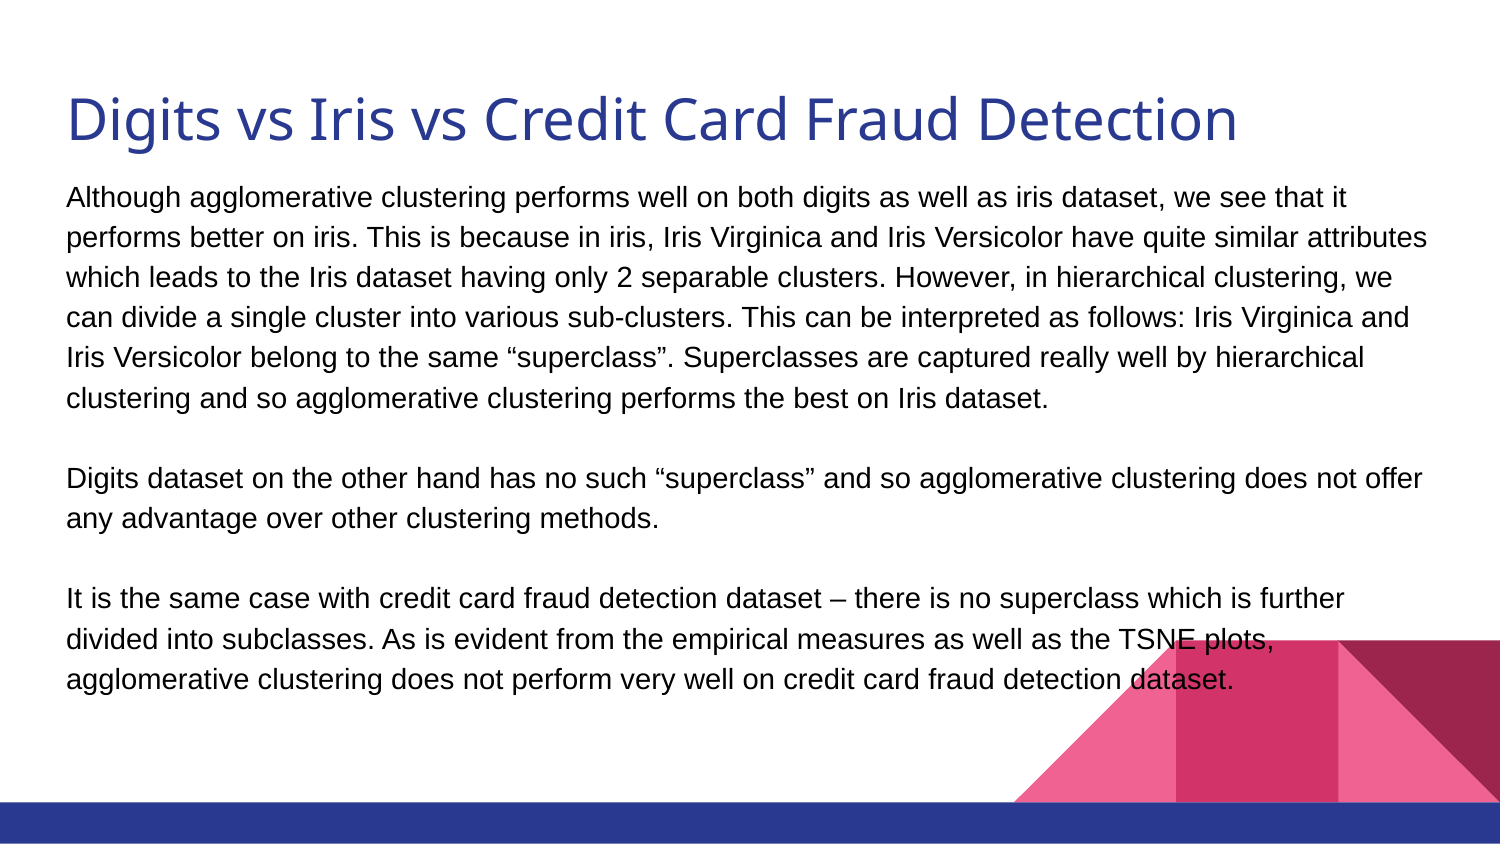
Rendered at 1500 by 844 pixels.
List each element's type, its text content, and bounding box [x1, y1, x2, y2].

title Digits vs Iris vs Credit Card Fraud Detection [51, 67, 1449, 157]
list Although agglomerative clustering performs well on both digits as well as iris dataset, we see that it performs better on iris. This is because in iris, Iris Virginica and Iris Versicolor have quite similar attributes which leads to the Iris dataset having only 2 separable clusters. However, in hierarchical clustering, we can divide a single cluster into various sub-clusters. This can be interpreted as follows: Iris Virginica and Iris Versicolor belong to the same “superclass”. Superclasses are captured really well by hierarchical clustering and so agglomerative clustering performs the best on Iris dataset. Digits dataset on the other hand has no such “superclass” and so agglomerative clustering does not offer any advantage over other clustering methods. It is the same case with credit card fraud detection dataset – there is no superclass which is further divided into subclasses. As is evident from the empirical measures as well as the TSNE plots, agglomerative clustering does not perform very well on credit card fraud detection dataset. [51, 157, 1449, 750]
